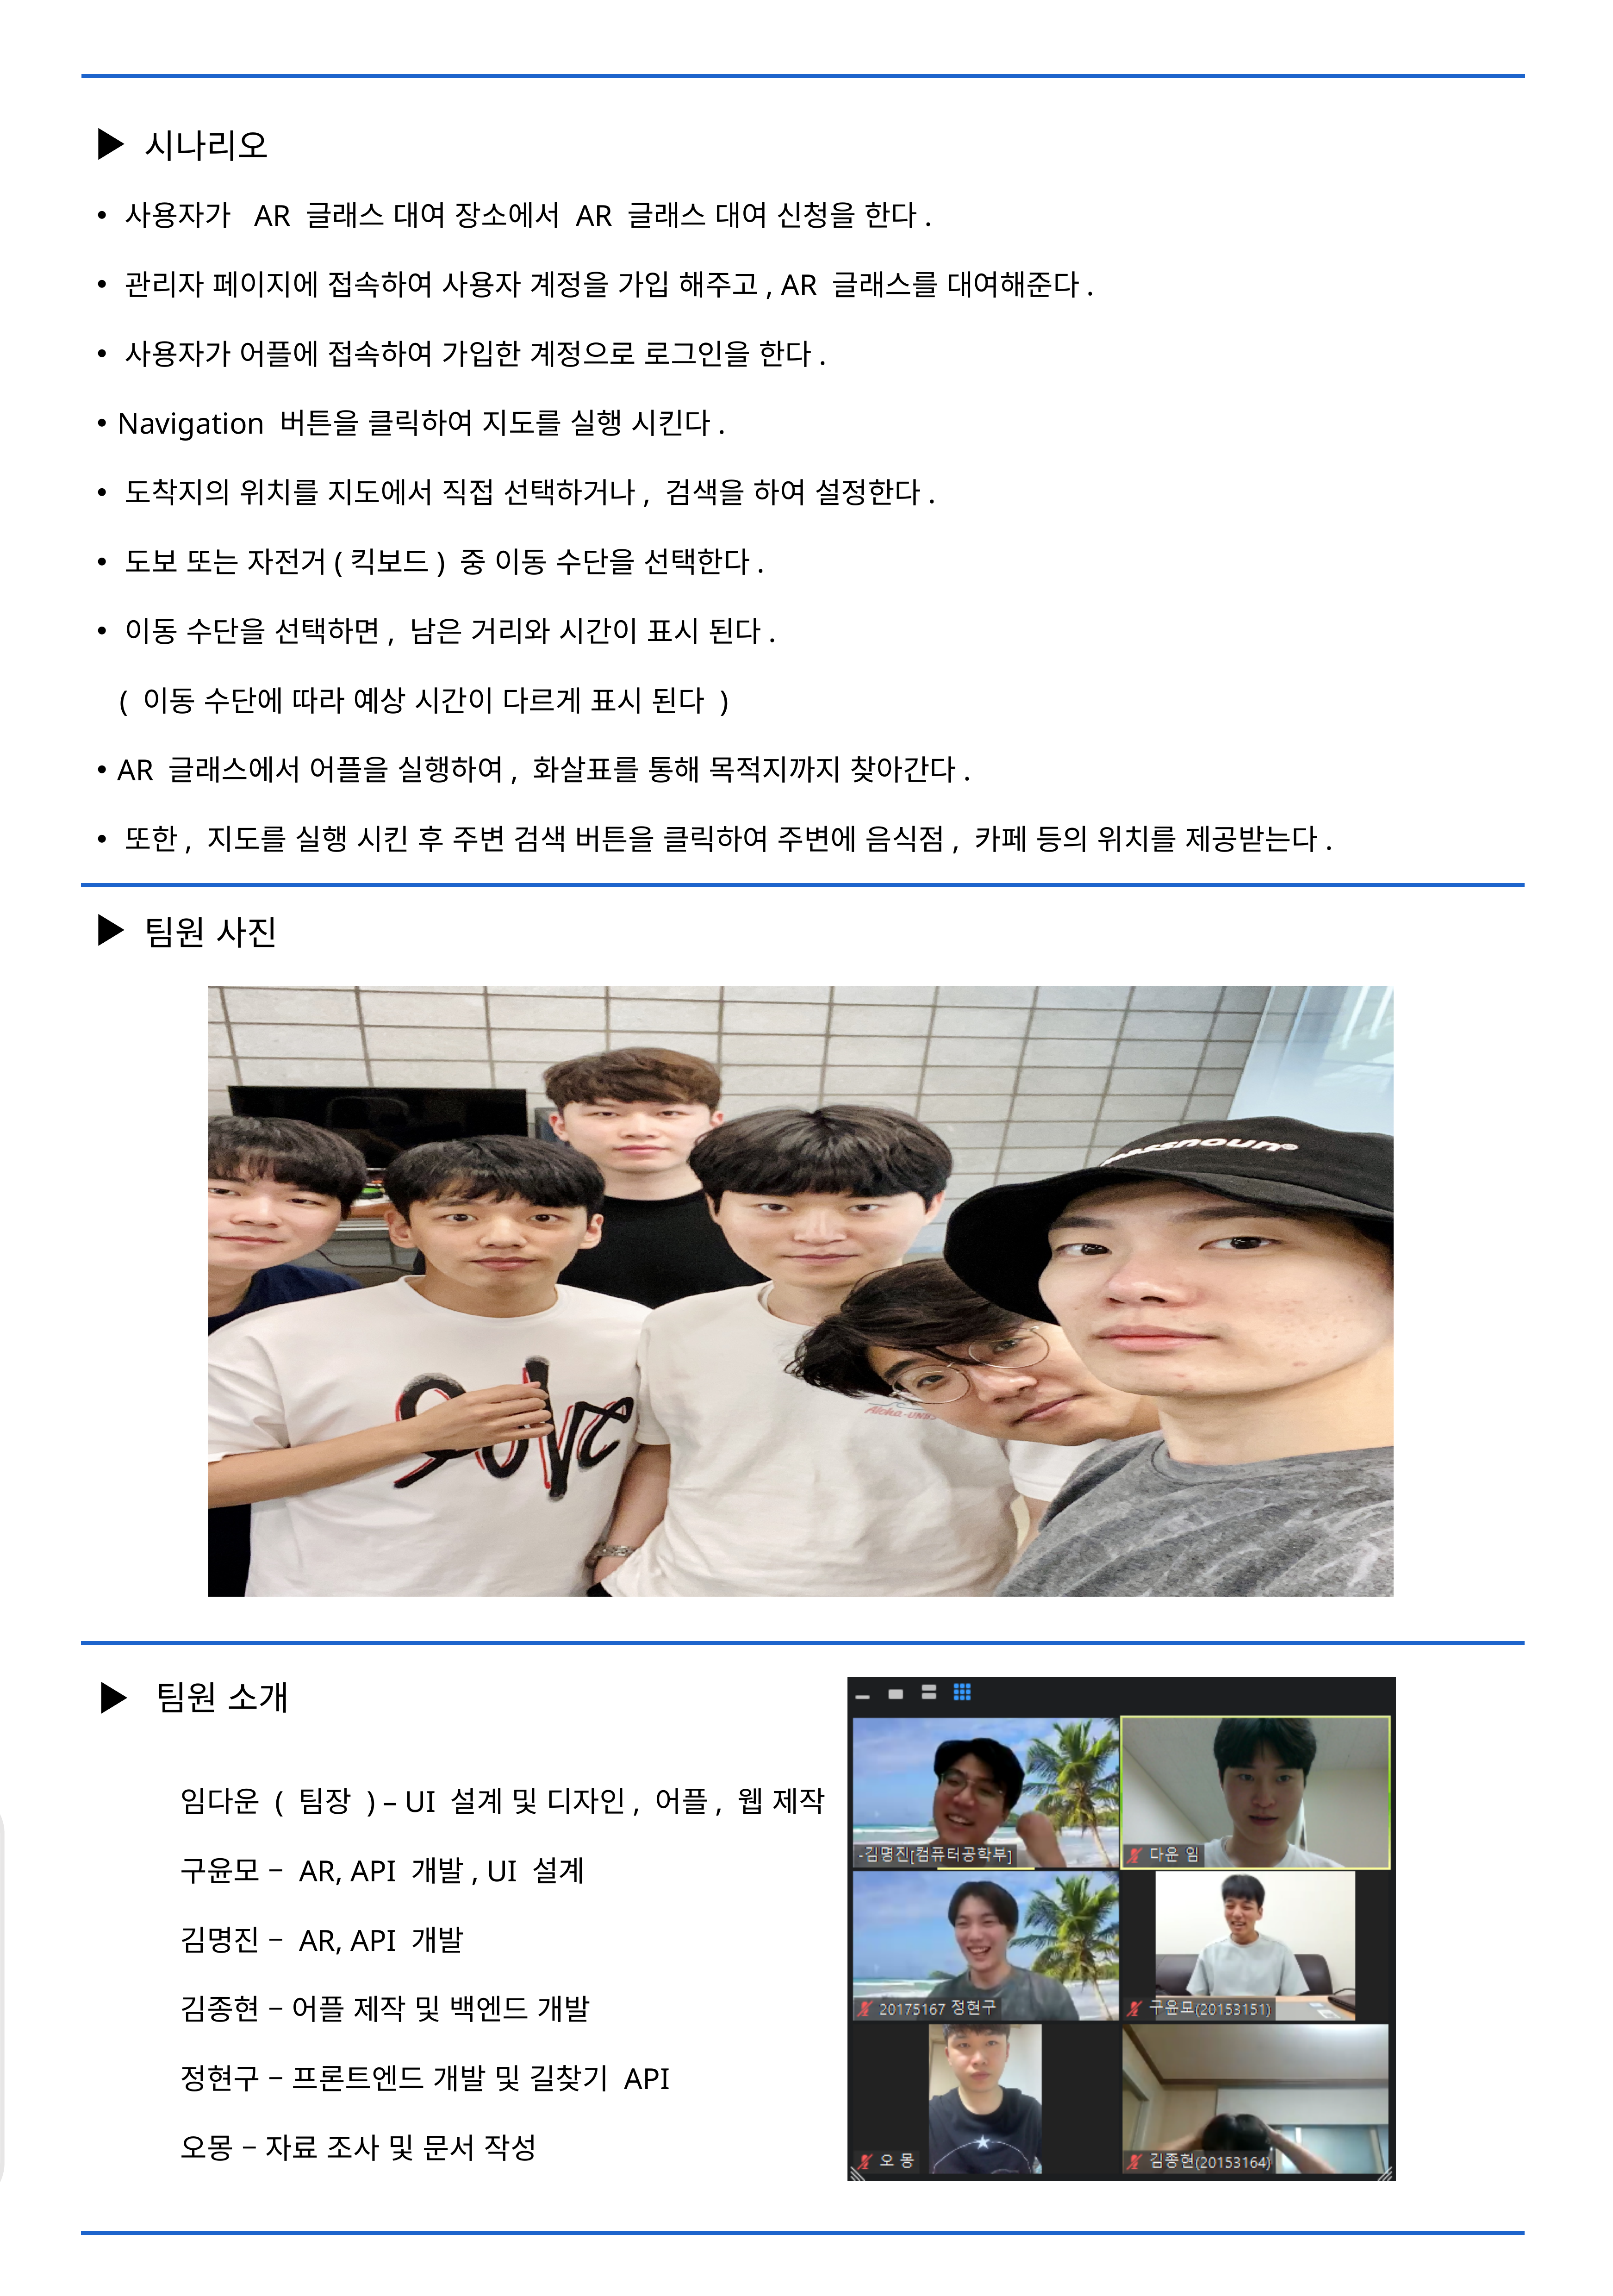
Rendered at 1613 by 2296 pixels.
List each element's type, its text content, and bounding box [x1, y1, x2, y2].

picture [847, 1677, 1396, 2181]
text_box [98, 913, 104, 947]
text_box 팀원 사진 [104, 908, 318, 956]
text_box [98, 127, 100, 161]
text_box 팀원 소개 [133, 1673, 312, 1721]
text_box [100, 1681, 129, 1715]
text_box 시나리오 [100, 121, 314, 169]
text_box 사용자가 AR 글래스 대여 장소에서 AR 글래스 대여 신청을 한다. 관리자 페이지에 접속하여 사용자 계정을 가입 해주고, AR 글래스를 대여해준다. 사용자가 어플에 접속하여 가입한 계정으로 로그인을 한다. Navigation 버튼을 클릭하여 지도를 실행 시킨다. 도착지의 위치를 지도에서 직접 선택하거나, 검색을 하여 설정한다. 도보 또는 자전거(킥보드) 중 이동 수단을 선택한다. 이동 수단을 선택하면, 남은 거리와 시간이 표시 된다. ( 이동 수단에 따라 예상 시간이 다르게 표시 된다 ) AR 글래스에서 어플을 실행하여, 화살표를 통해 목적지까지 찾아간다. 또한, 지도를 실행 시킨 후 주변 검색 버튼을 클릭하여 주변에 음식점, 카페 등의 위치를 제공받는다. [97, 180, 1467, 856]
text_box 임다운 ( 팀장 ) – UI 설계 및 디자인, 어플, 웹 제작 구윤모 – AR, API 개발, UI 설계 김명진 – AR, API 개발 김종현 – 어플 제작 및 백엔드 개발 정현구 – 프론트엔드 개발 및 길찾기 API 오몽 – 자료 조사 및 문서 작성 [174, 1780, 847, 2168]
text_box [0, 1818, 3, 2178]
picture [208, 986, 1394, 1597]
